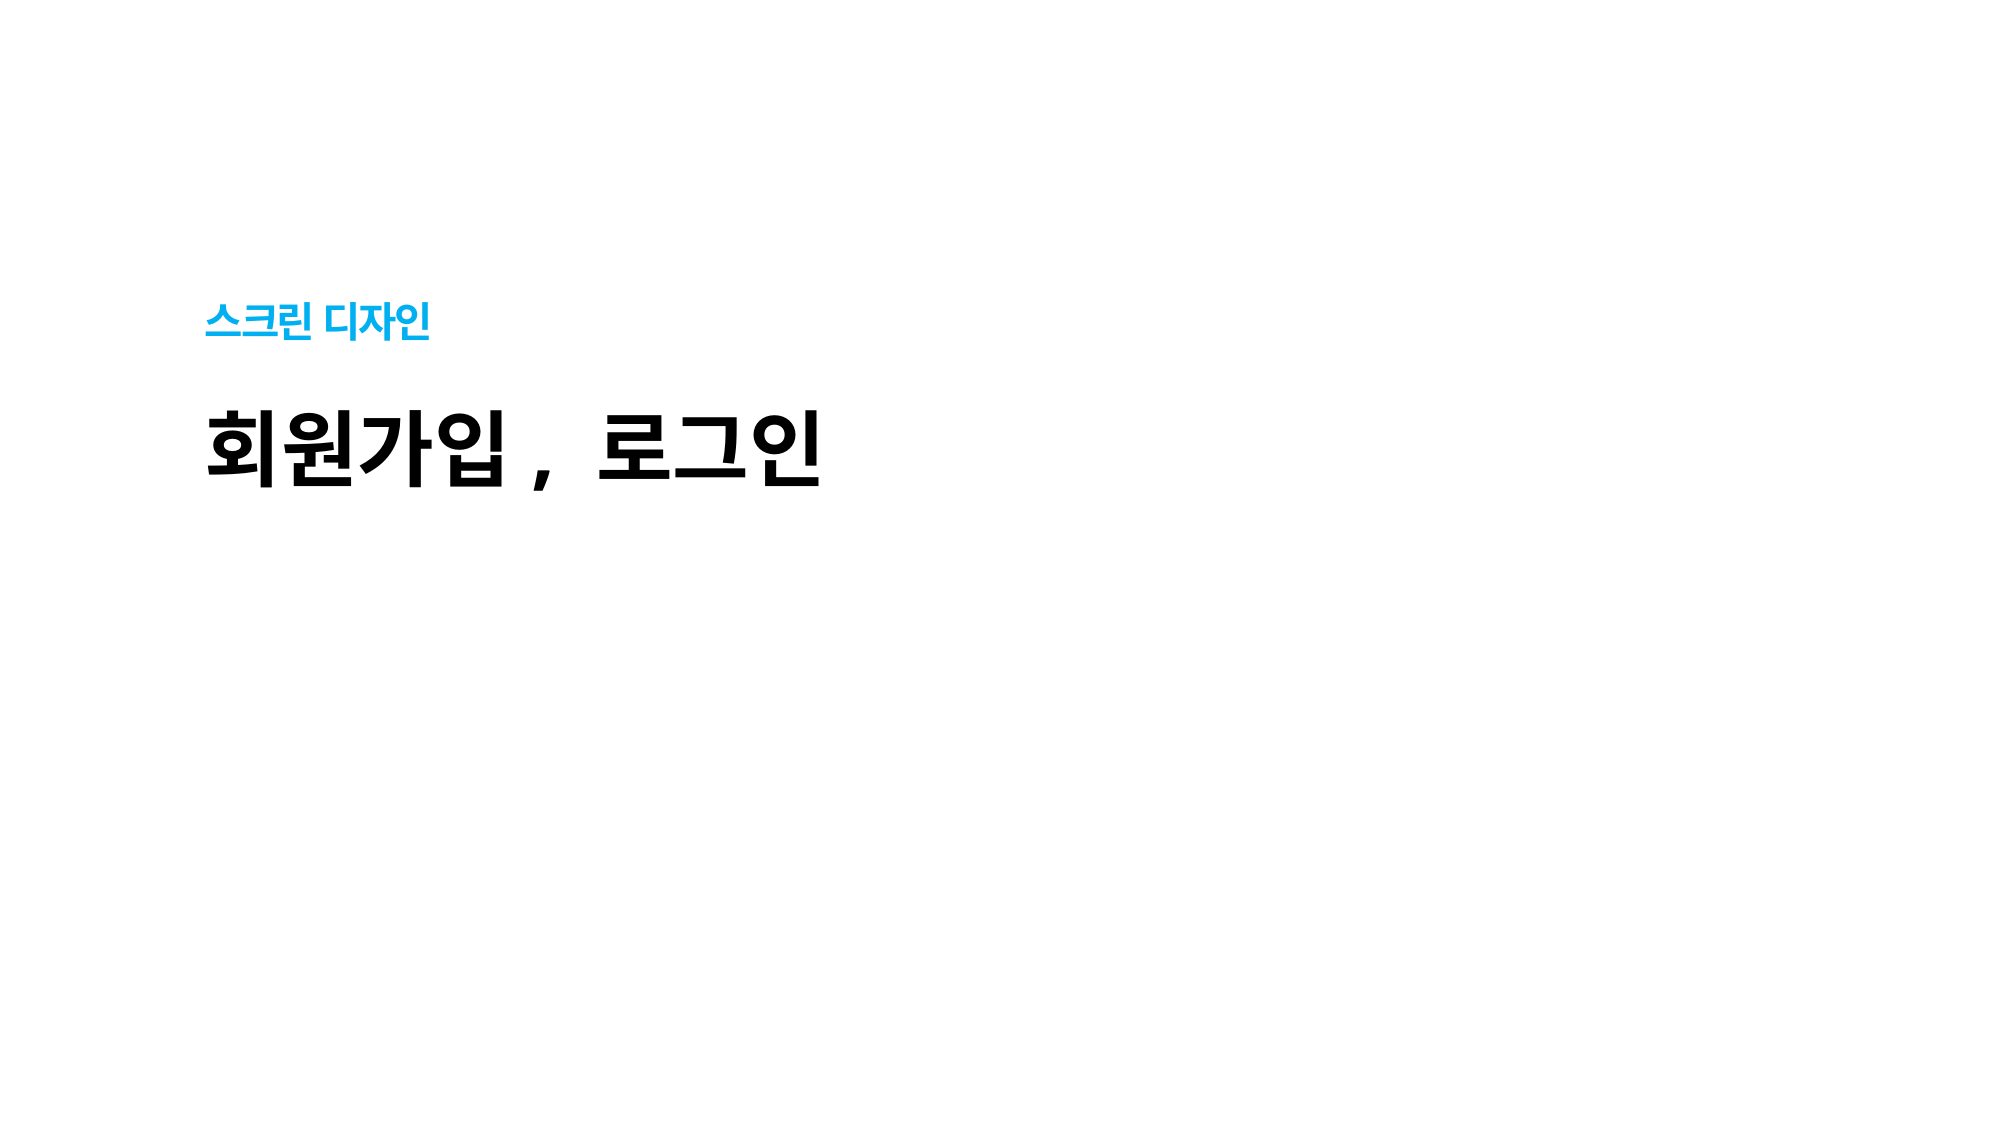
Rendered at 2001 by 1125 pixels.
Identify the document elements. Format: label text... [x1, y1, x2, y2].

list 스크린 디자인 [189, 294, 1087, 358]
title 회원가입, 로그인 [189, 382, 1690, 506]
